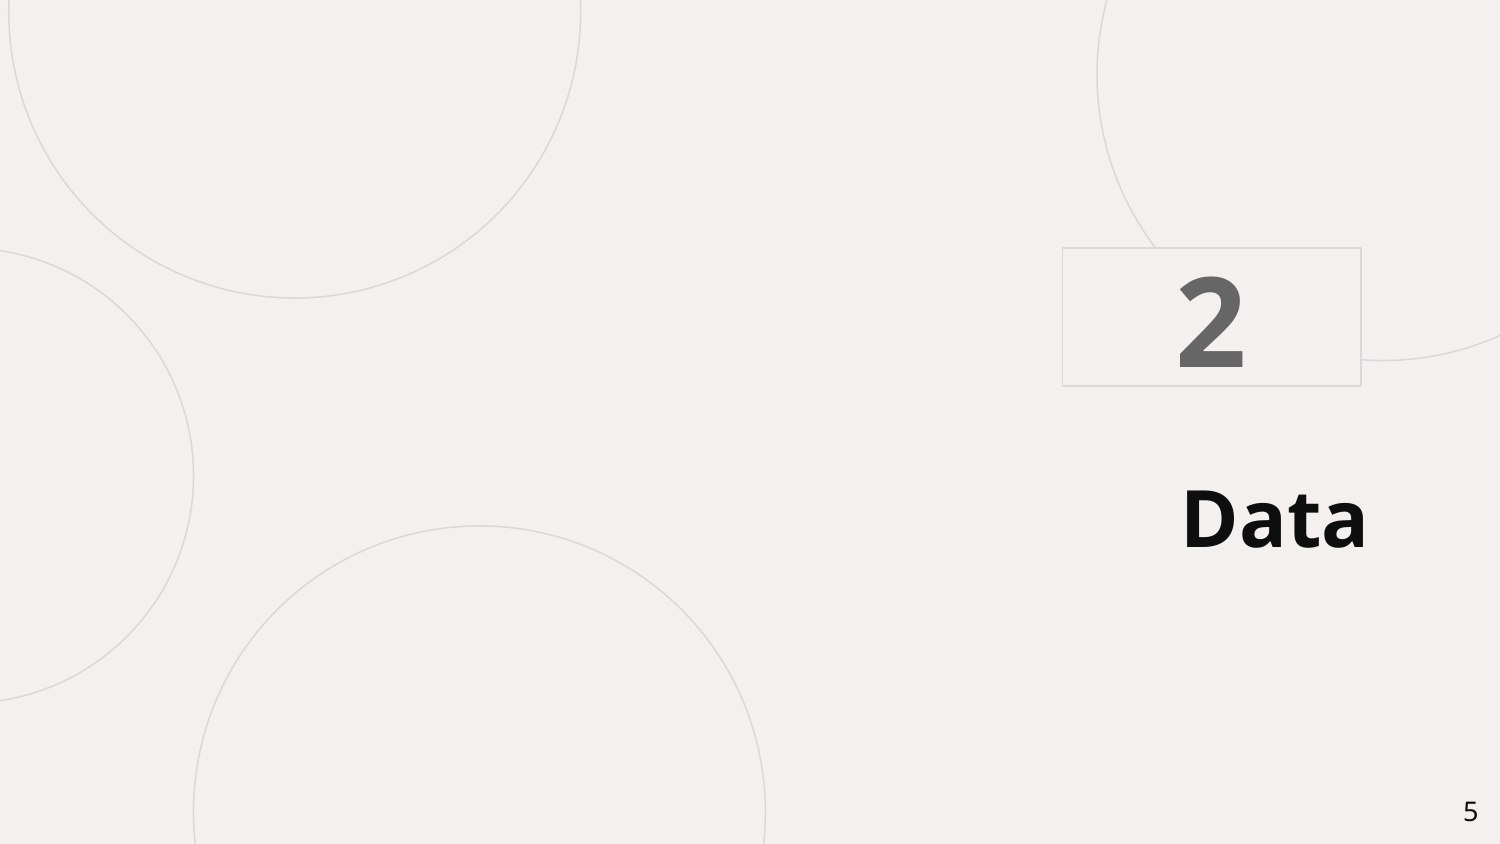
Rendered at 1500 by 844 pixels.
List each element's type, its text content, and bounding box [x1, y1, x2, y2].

title 2 [1062, 247, 1362, 387]
title Data [640, 453, 1385, 592]
slide_number ‹#› [1403, 779, 1494, 844]
